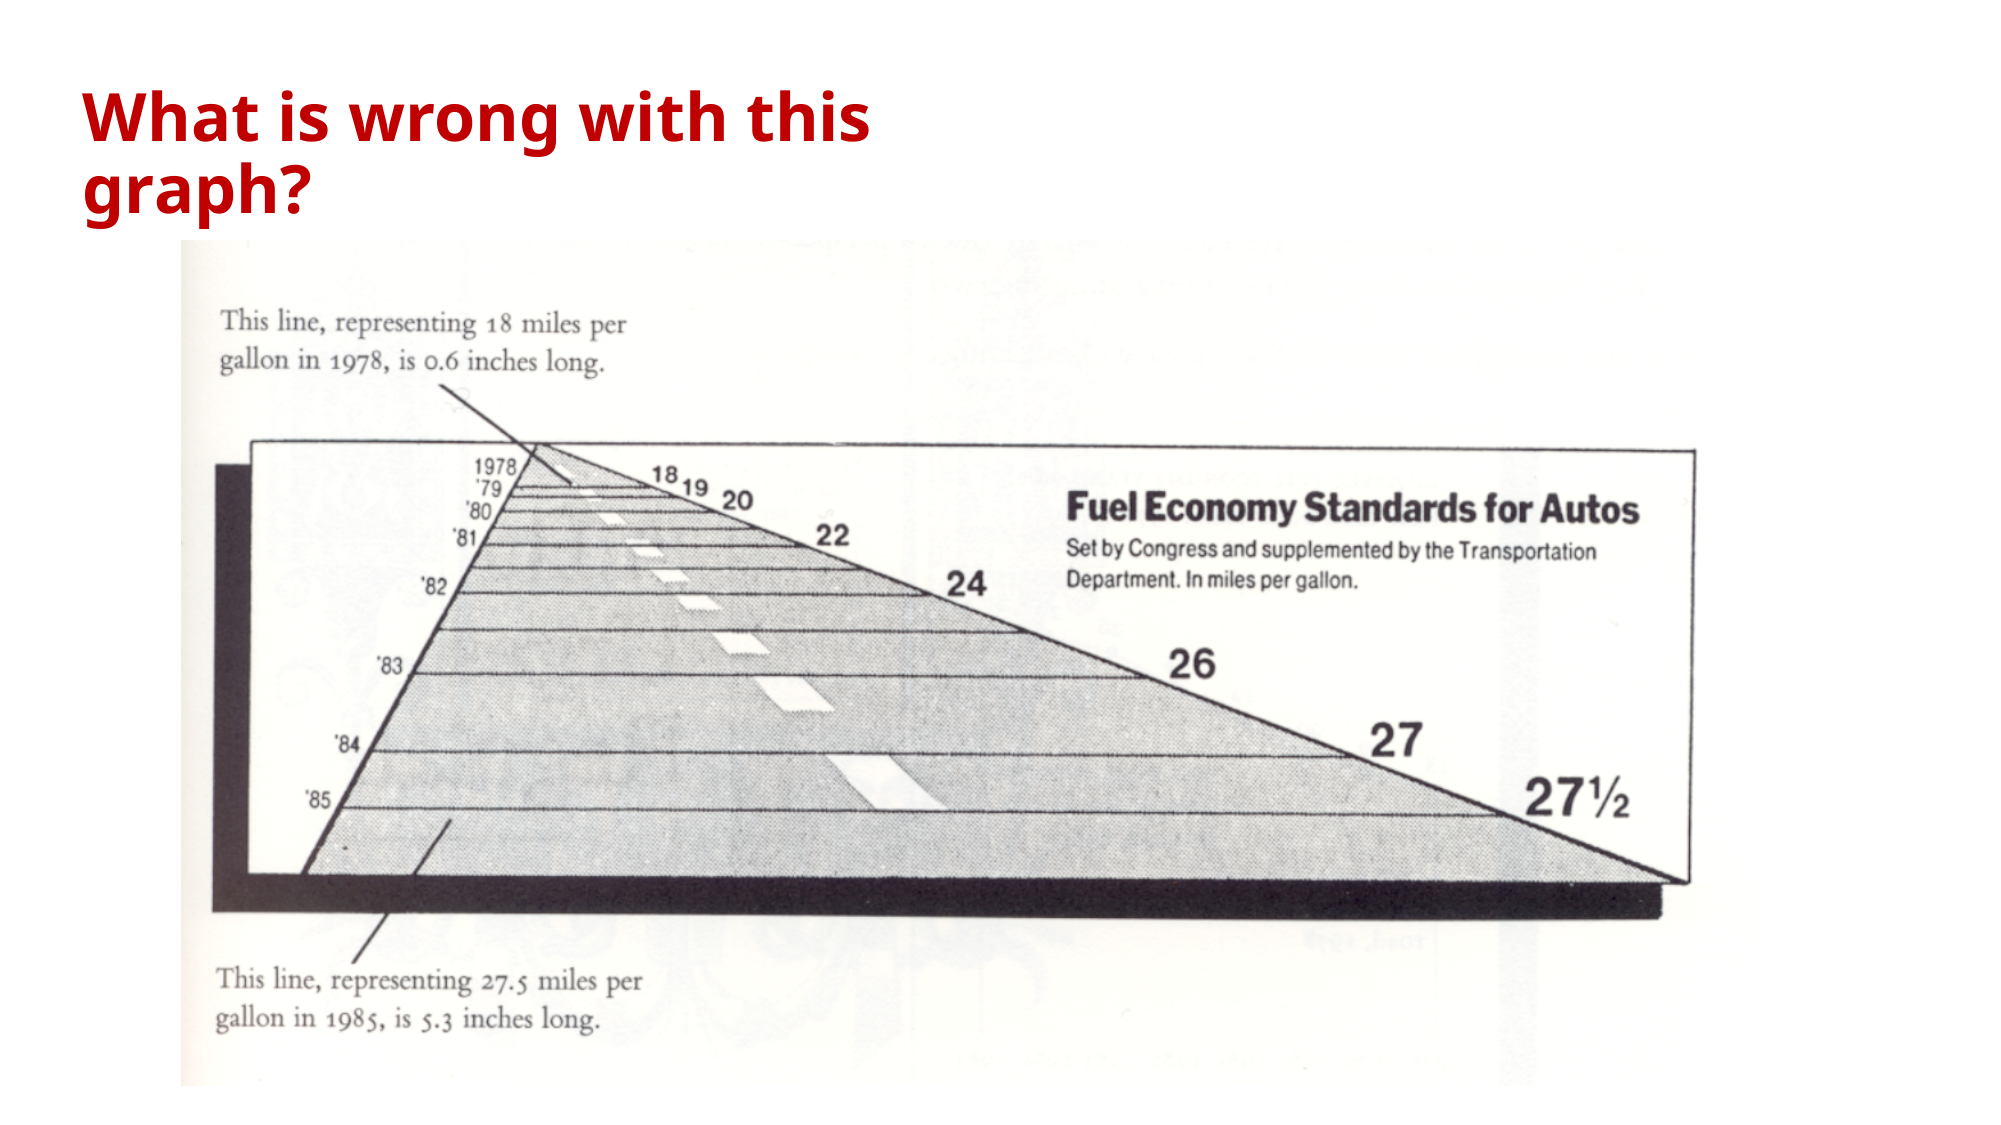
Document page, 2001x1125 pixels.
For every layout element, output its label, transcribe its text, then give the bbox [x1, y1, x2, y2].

picture [181, 240, 1763, 1086]
title What is wrong with this graph? [67, 55, 1121, 256]
